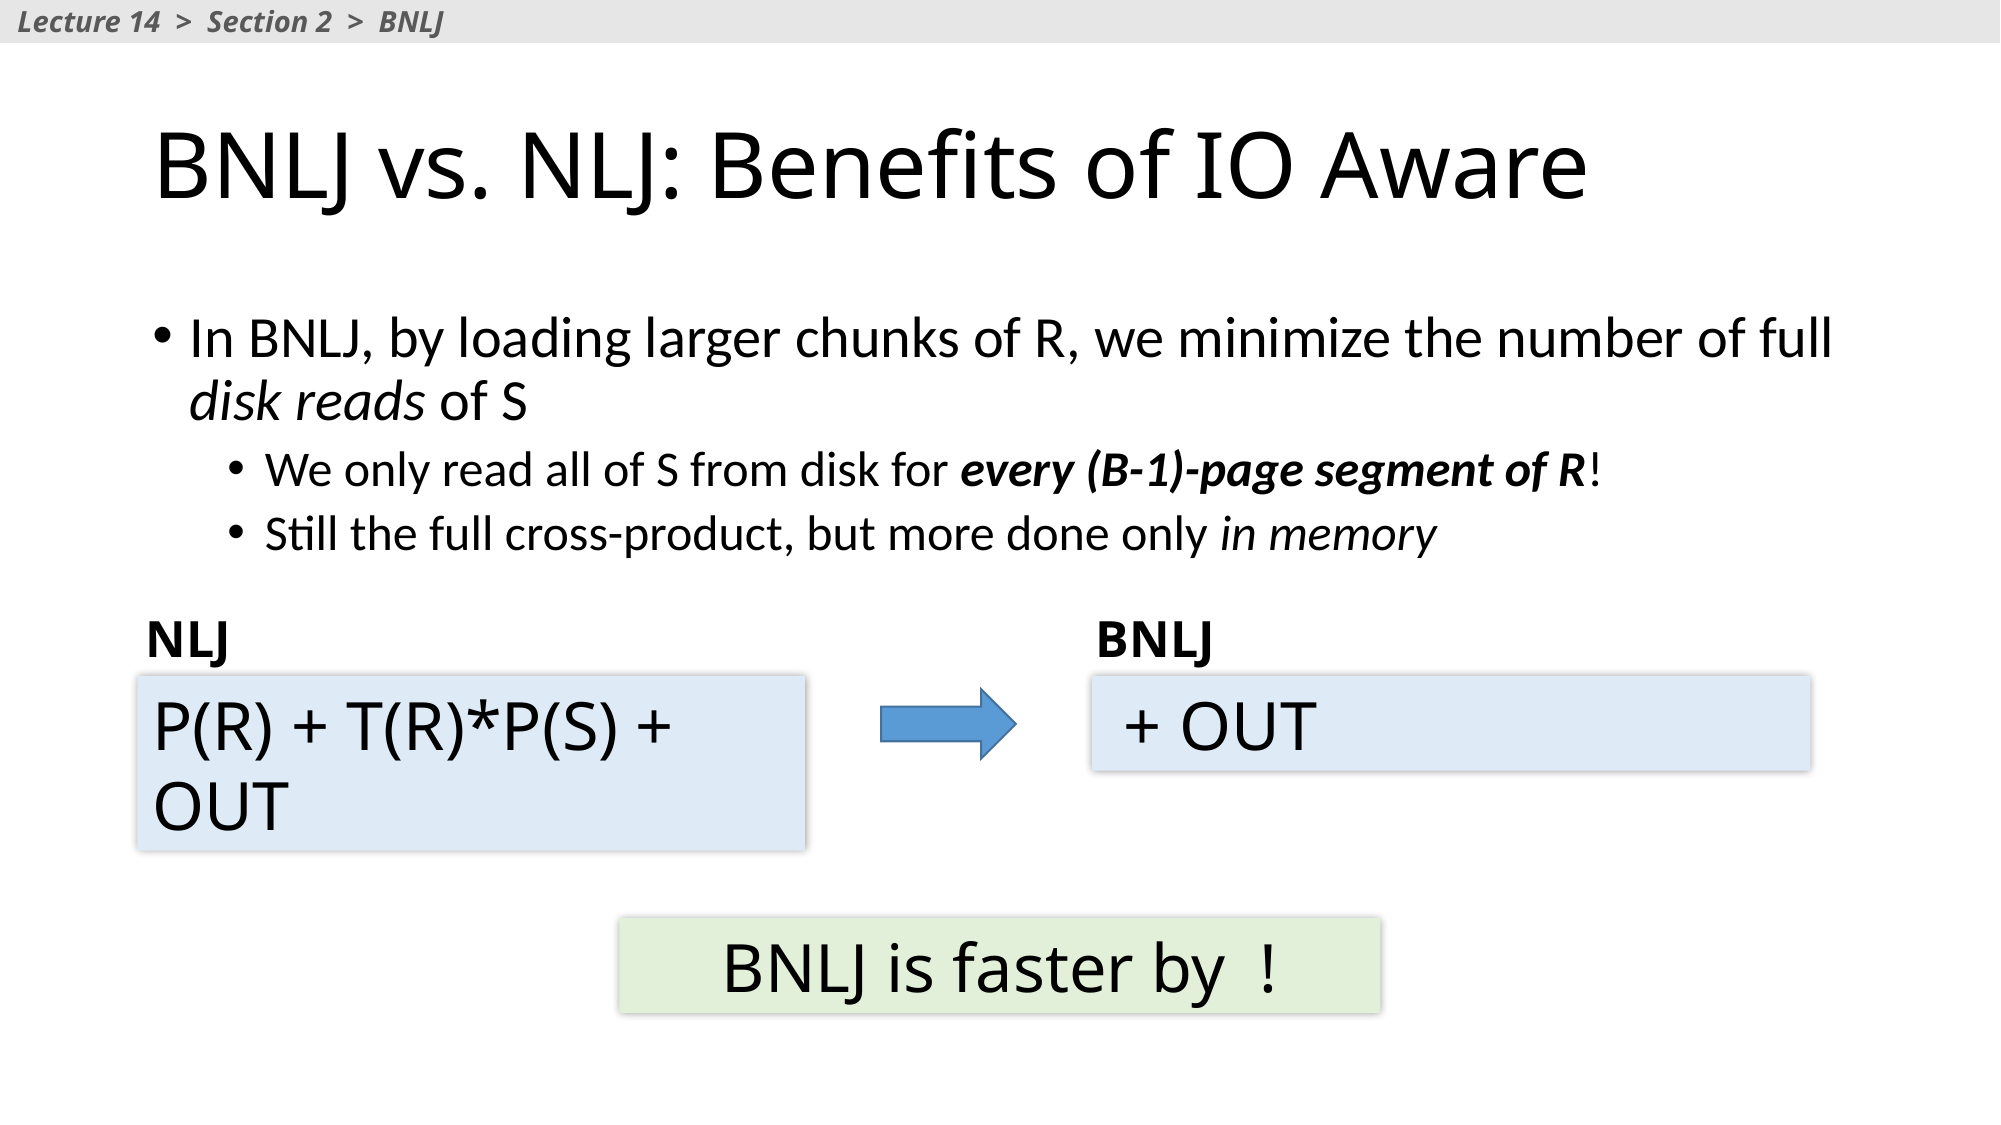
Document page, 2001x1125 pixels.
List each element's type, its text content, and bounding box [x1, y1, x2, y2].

text_box NLJ [131, 600, 247, 675]
text_box P(R) + T(R)*P(S) + OUT [137, 675, 805, 851]
text_box [880, 686, 1018, 762]
title BNLJ vs. NLJ: Benefits of IO Aware [137, 59, 1863, 278]
text_box BNLJ [1081, 600, 1230, 675]
text_box R [1088, 676, 1814, 775]
text_box R [616, 920, 623, 1014]
list In BNLJ, by loading larger chunks of R, we minimize the number of full disk reads of S We only read all of S from disk for every (B-1)-page segment of R! Still the full cross-product, but more done only in memory [137, 299, 1863, 1014]
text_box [0, 0, 2000, 47]
